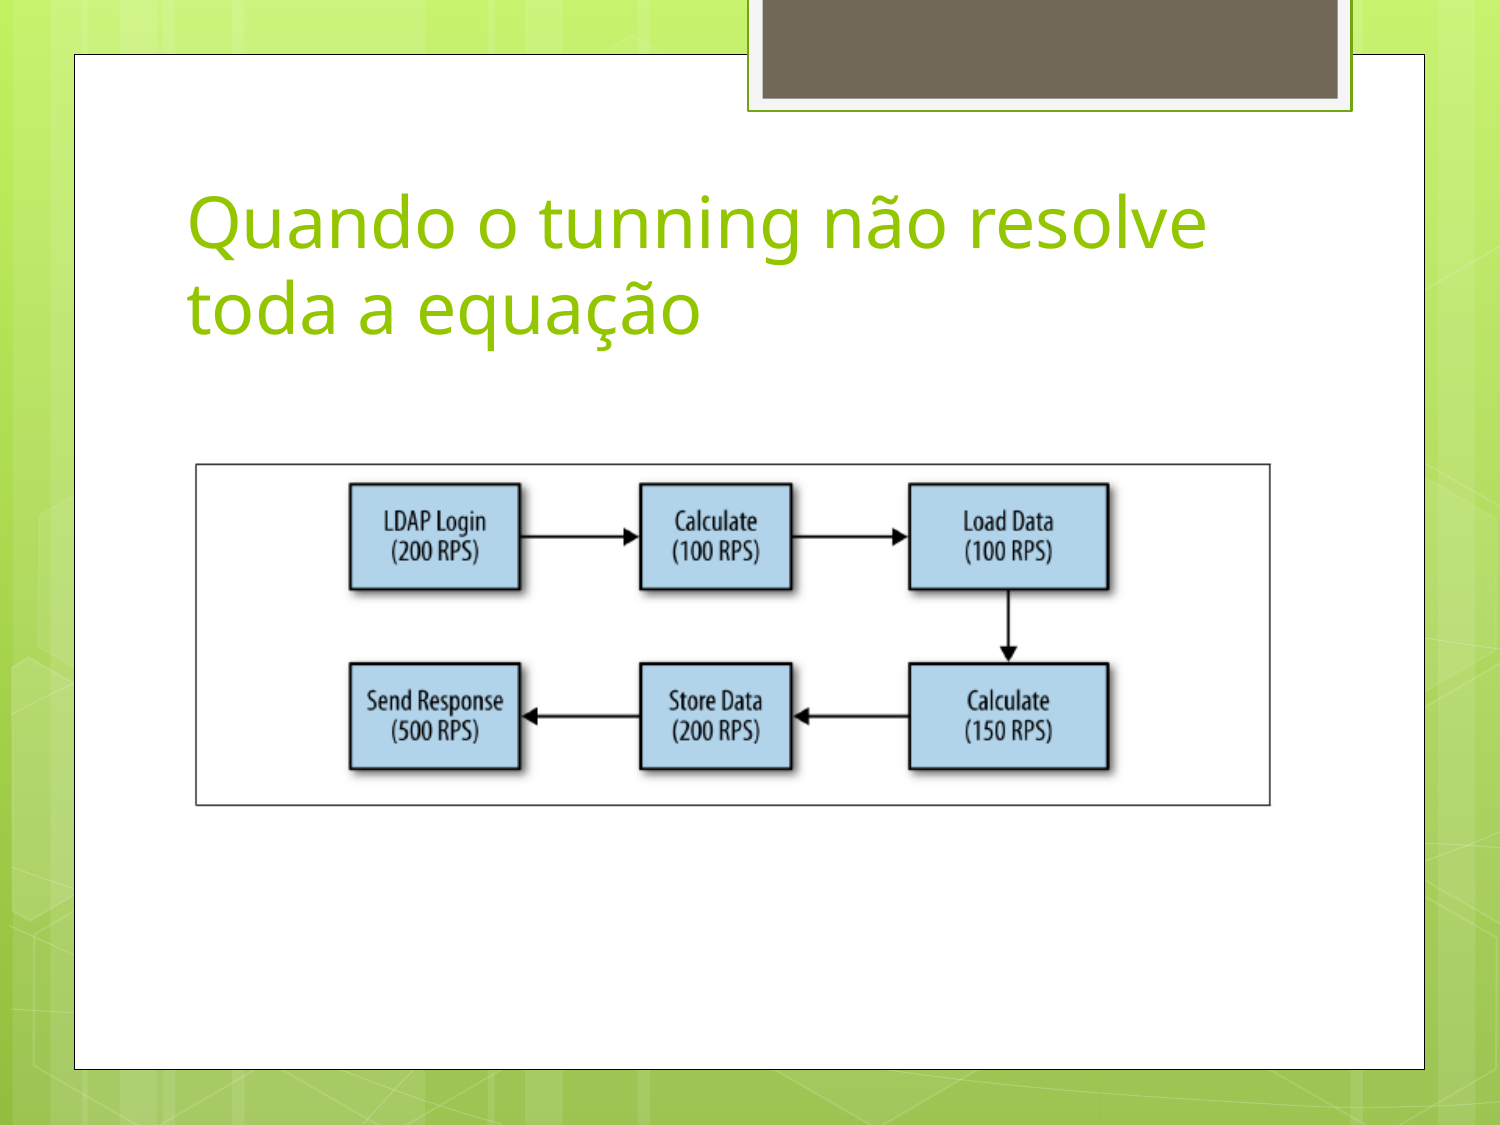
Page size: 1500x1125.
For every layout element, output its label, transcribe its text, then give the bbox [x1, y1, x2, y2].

title Quando o tunning não resolve toda a equação [171, 168, 1324, 357]
picture [182, 455, 1285, 812]
